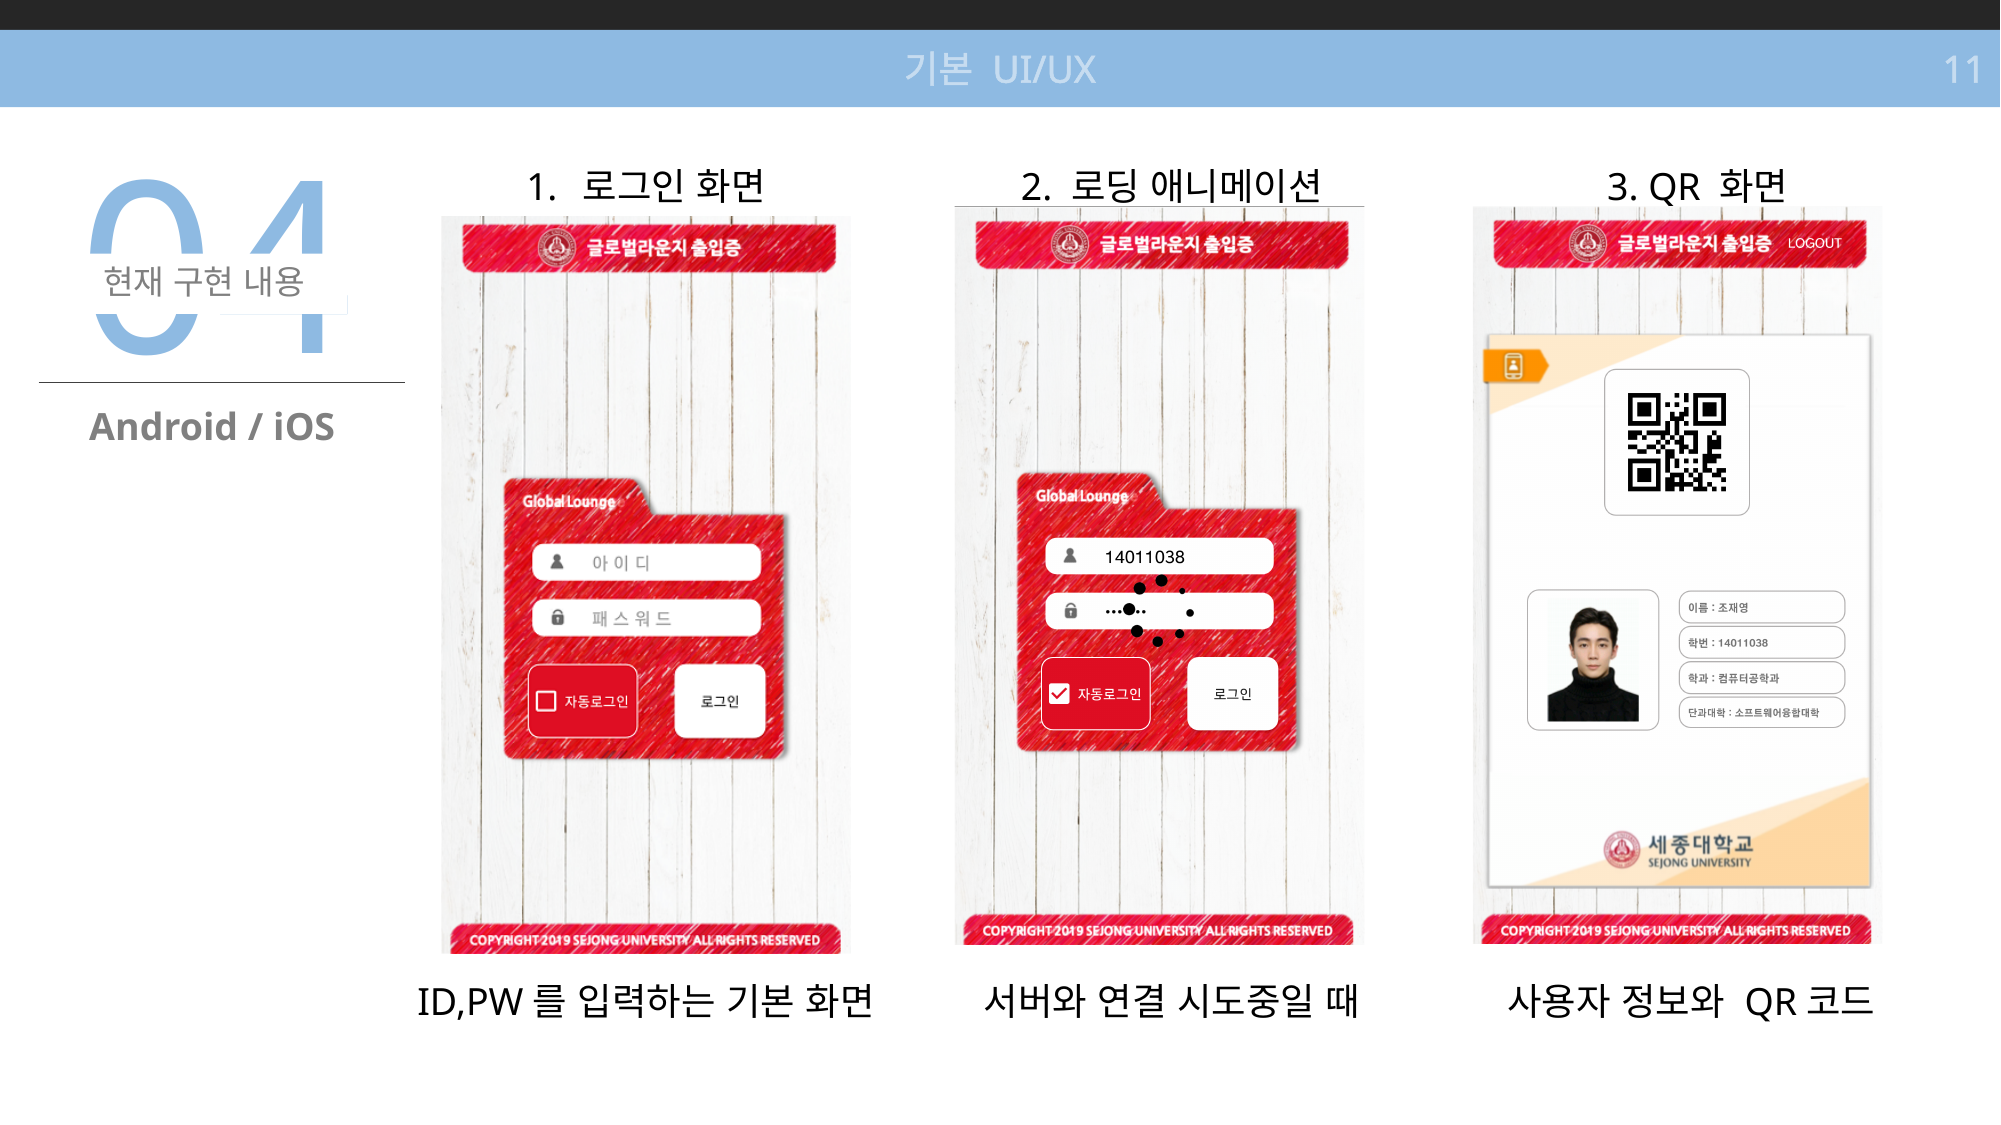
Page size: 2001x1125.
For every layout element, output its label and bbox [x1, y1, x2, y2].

text_box [1005, 128, 1338, 206]
picture [954, 206, 1365, 945]
text_box [968, 943, 1375, 1031]
text_box [1492, 943, 1890, 1031]
text_box [1592, 128, 1804, 206]
picture [441, 216, 851, 954]
text_box [402, 943, 890, 1031]
picture [1472, 206, 1883, 944]
text_box [511, 128, 781, 215]
text_box [0, 0, 2000, 455]
